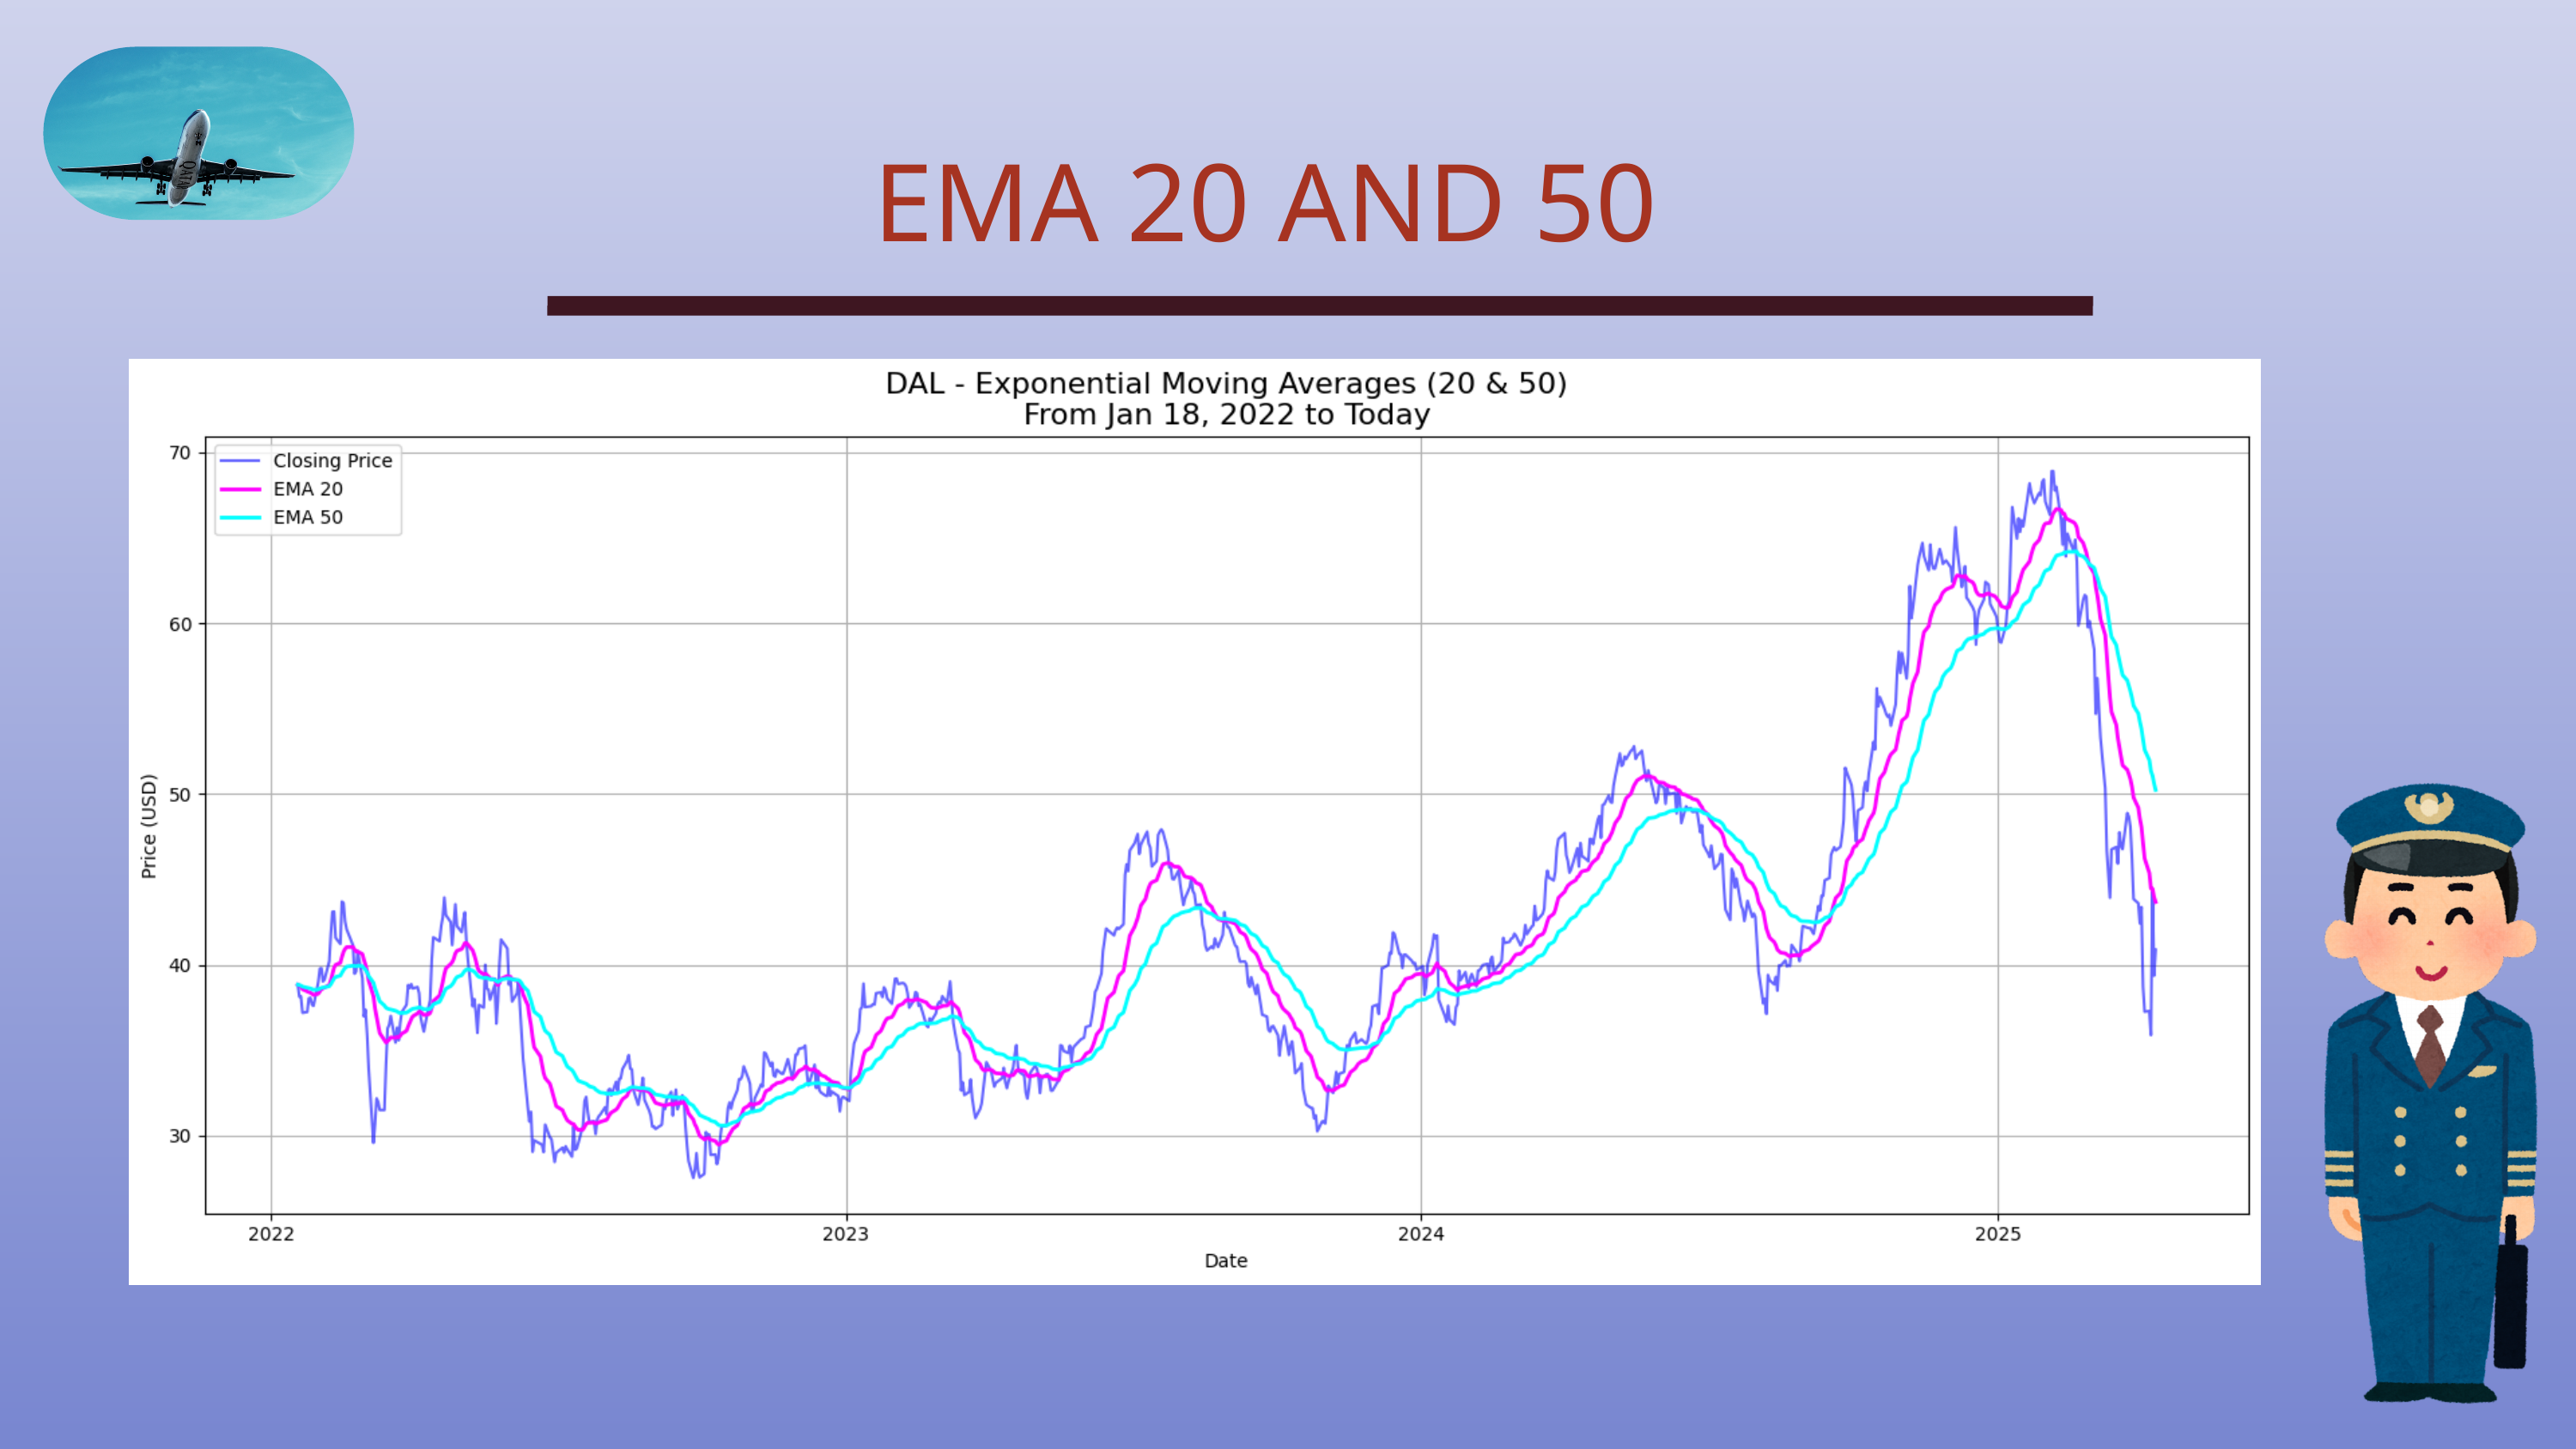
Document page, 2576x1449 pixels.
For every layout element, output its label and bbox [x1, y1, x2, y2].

text_box [171, 95, 2381, 334]
picture [128, 359, 2261, 1286]
text_box [43, 46, 355, 221]
text_box [2324, 783, 2538, 1404]
